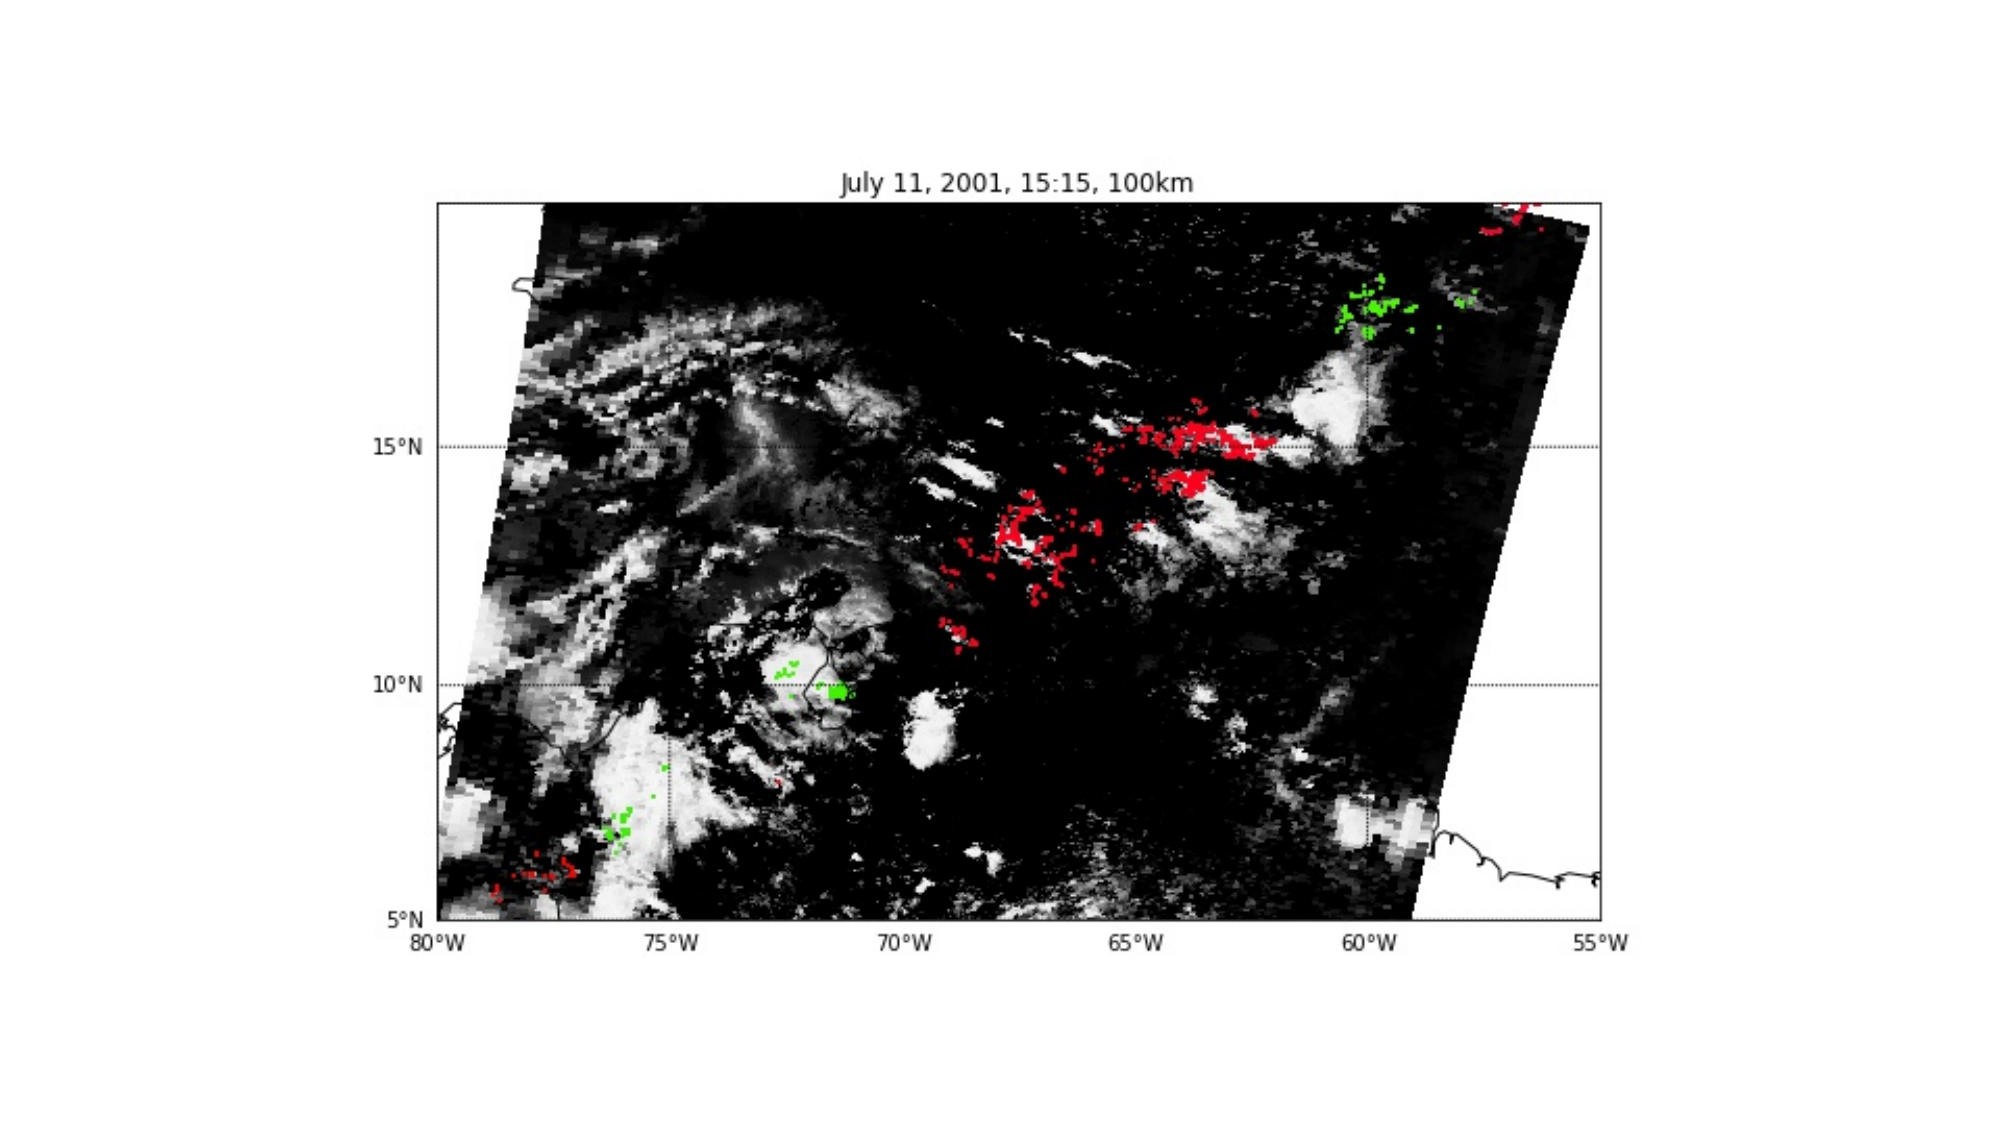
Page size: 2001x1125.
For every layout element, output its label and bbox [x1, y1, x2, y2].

picture [358, 157, 1642, 968]
